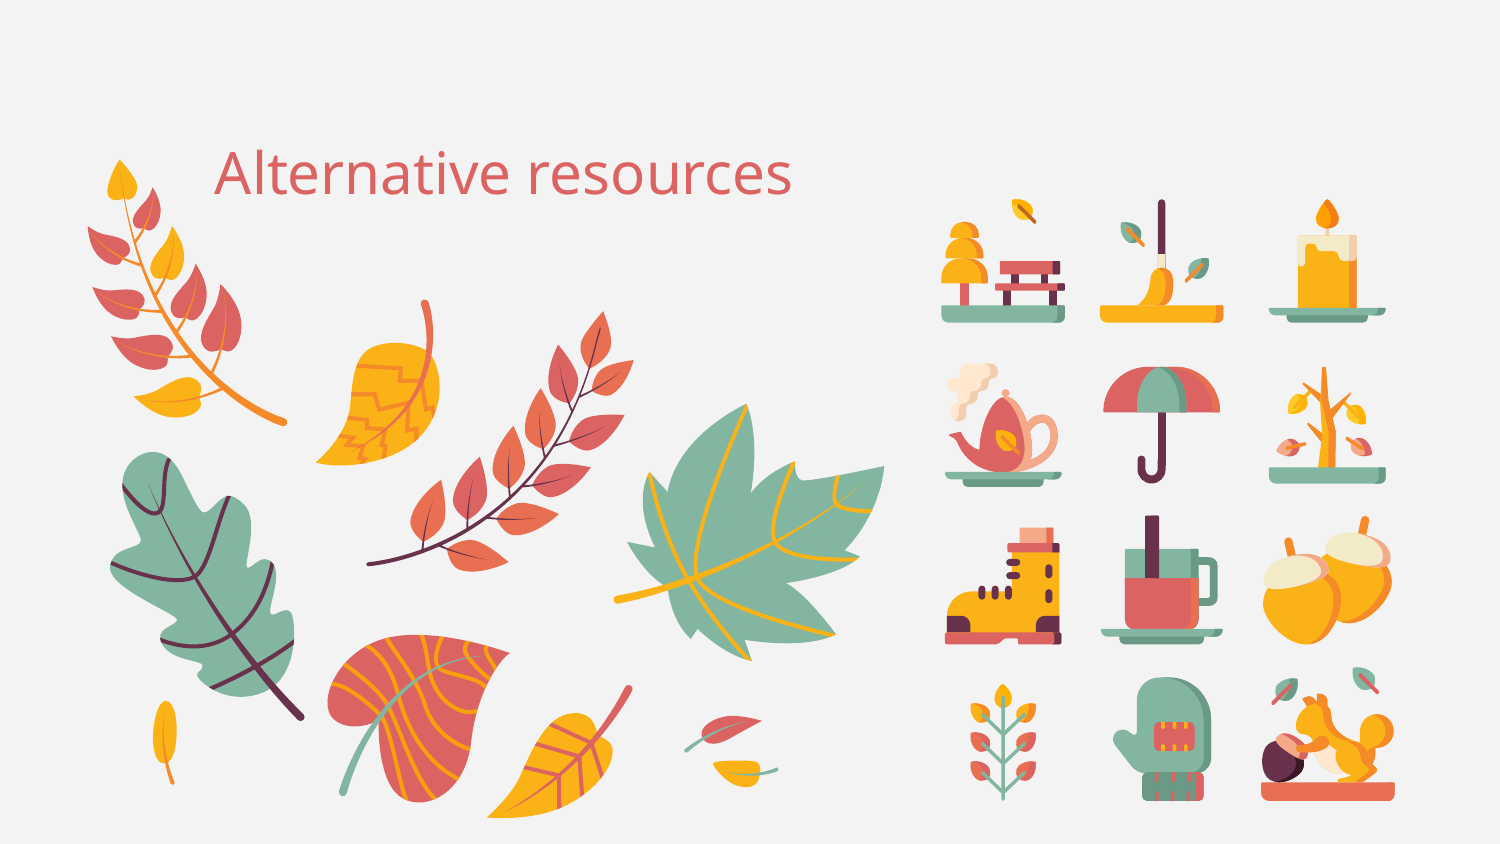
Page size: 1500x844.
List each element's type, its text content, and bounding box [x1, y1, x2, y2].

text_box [315, 634, 511, 803]
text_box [486, 684, 634, 819]
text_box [1103, 366, 1221, 484]
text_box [1112, 677, 1212, 802]
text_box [101, 451, 306, 722]
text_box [941, 198, 1066, 323]
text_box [969, 683, 1038, 802]
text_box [683, 715, 763, 753]
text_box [944, 363, 1062, 488]
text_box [612, 403, 885, 662]
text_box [1099, 198, 1224, 323]
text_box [944, 527, 1062, 645]
title Alternative resources [199, 121, 1301, 216]
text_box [1268, 198, 1386, 323]
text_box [1100, 515, 1223, 645]
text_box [87, 159, 289, 427]
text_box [315, 299, 451, 466]
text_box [1259, 667, 1395, 802]
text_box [366, 310, 635, 572]
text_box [1268, 366, 1386, 484]
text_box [710, 760, 779, 788]
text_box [1259, 515, 1395, 645]
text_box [152, 700, 179, 786]
